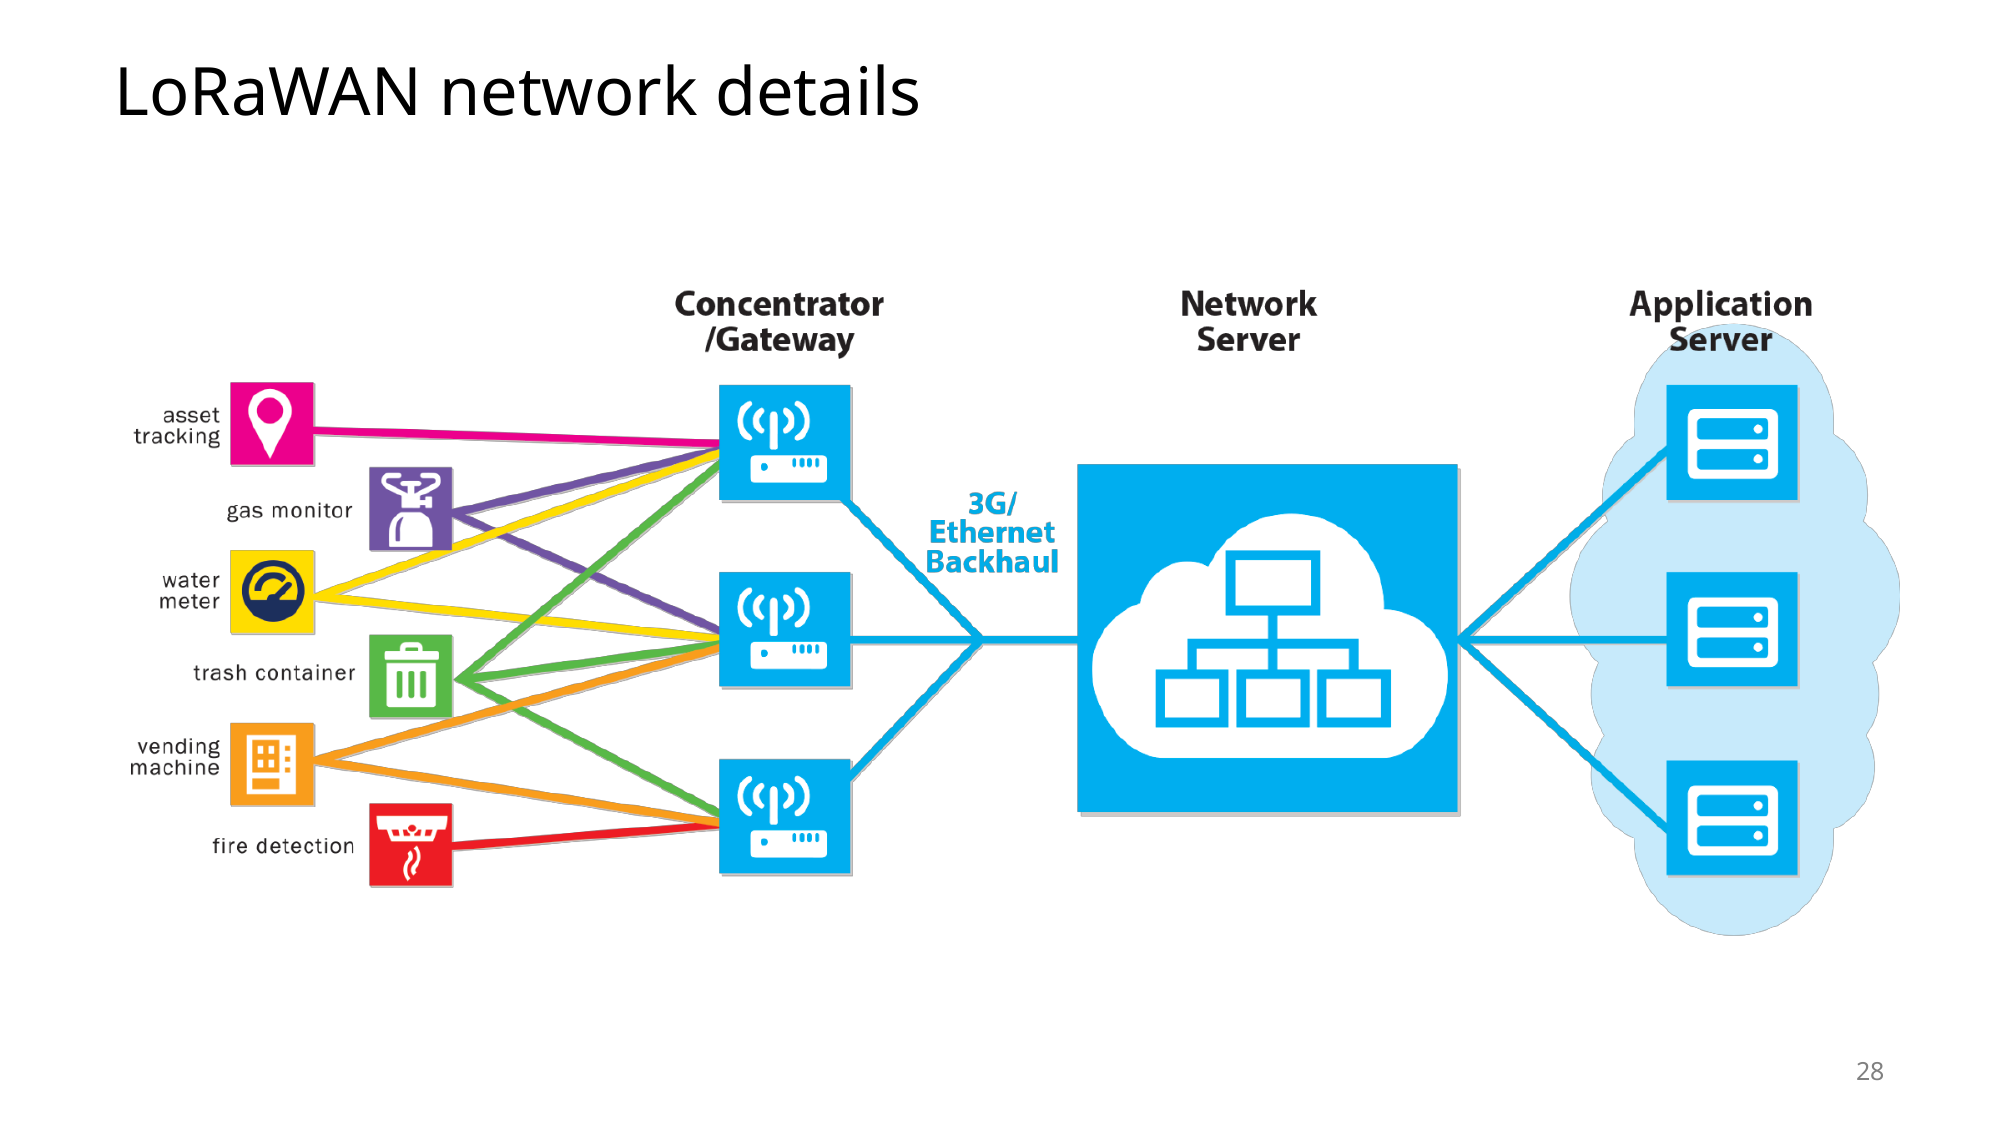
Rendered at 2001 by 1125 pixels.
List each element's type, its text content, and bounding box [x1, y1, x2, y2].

slide_number 28 [1749, 1042, 1900, 1103]
title LoRaWAN network details [99, 37, 1900, 150]
picture [131, 273, 1900, 938]
